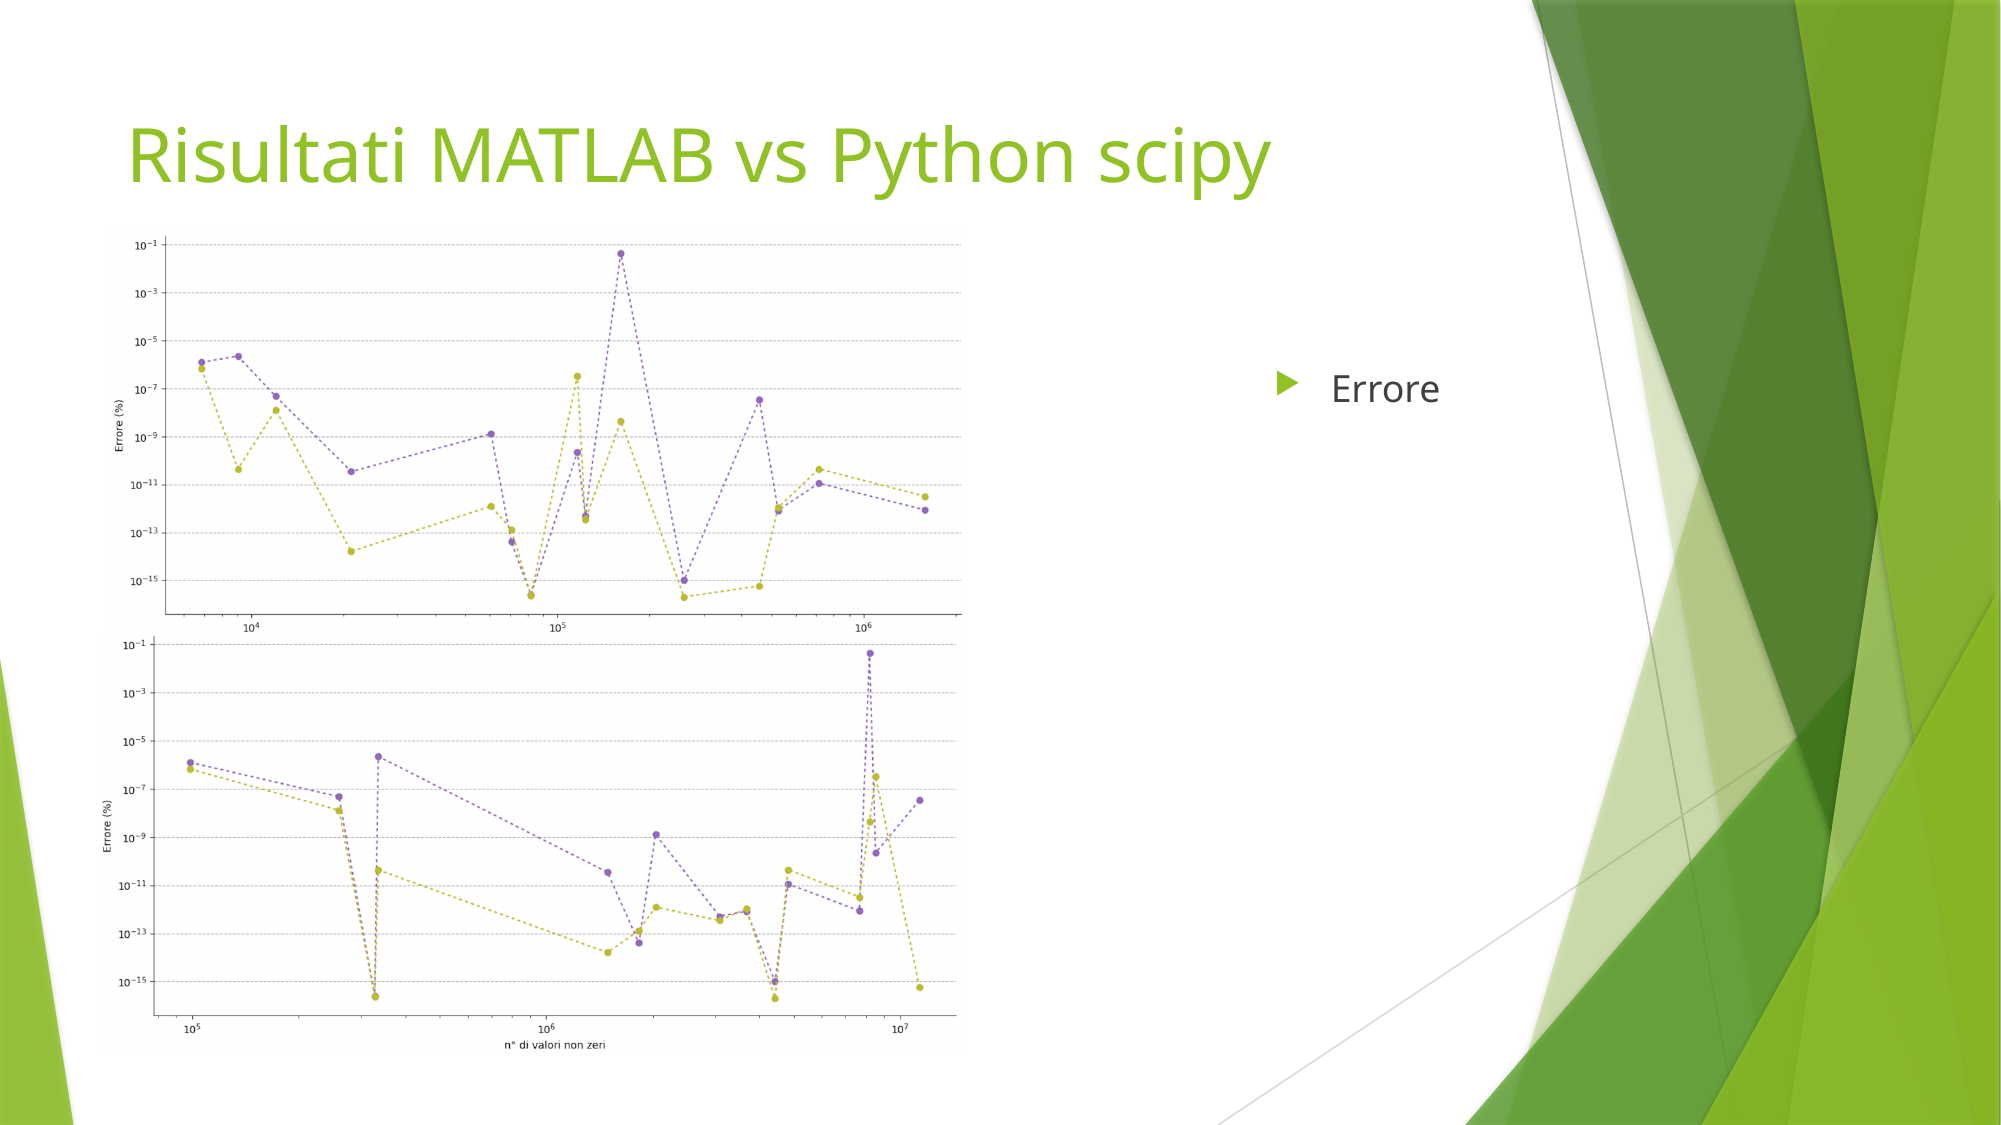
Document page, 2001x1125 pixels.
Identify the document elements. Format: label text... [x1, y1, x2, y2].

list Errore [1259, 357, 1585, 427]
picture [98, 229, 964, 1052]
title Risultati MATLAB vs Python scipy [111, 99, 1522, 317]
